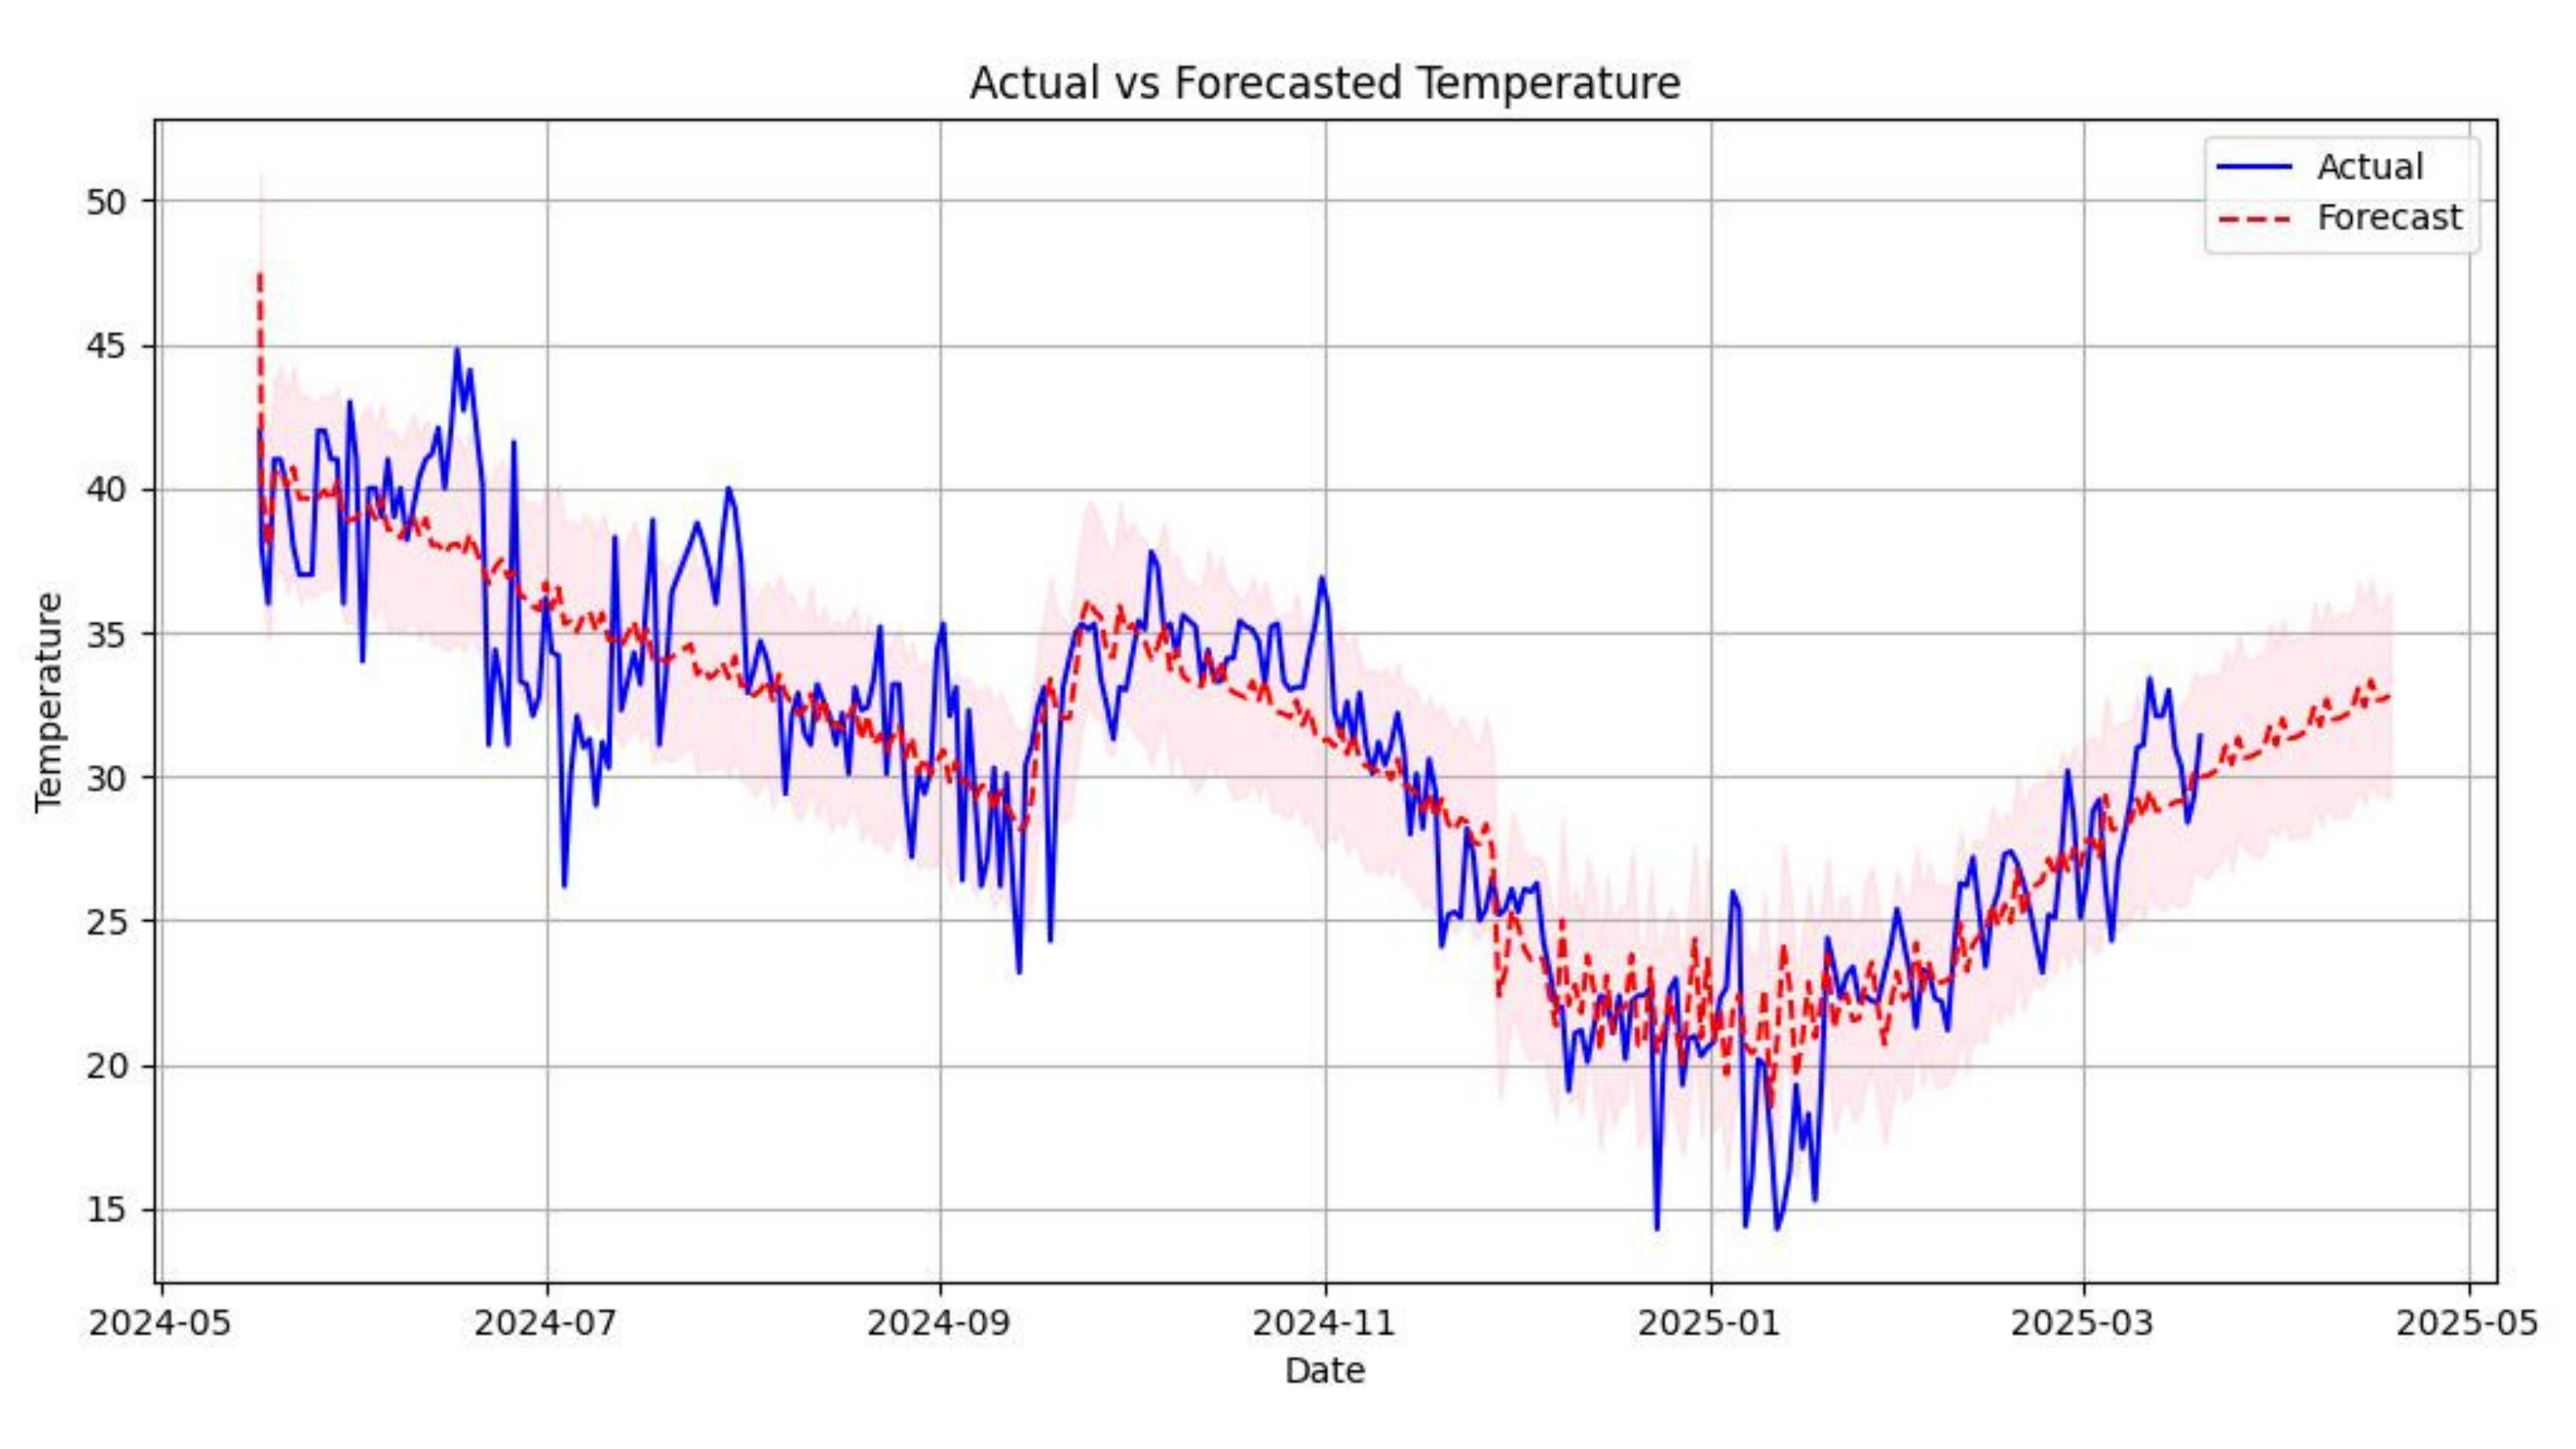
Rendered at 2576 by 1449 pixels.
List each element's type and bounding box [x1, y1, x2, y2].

text_box [0, 0, 2576, 1449]
